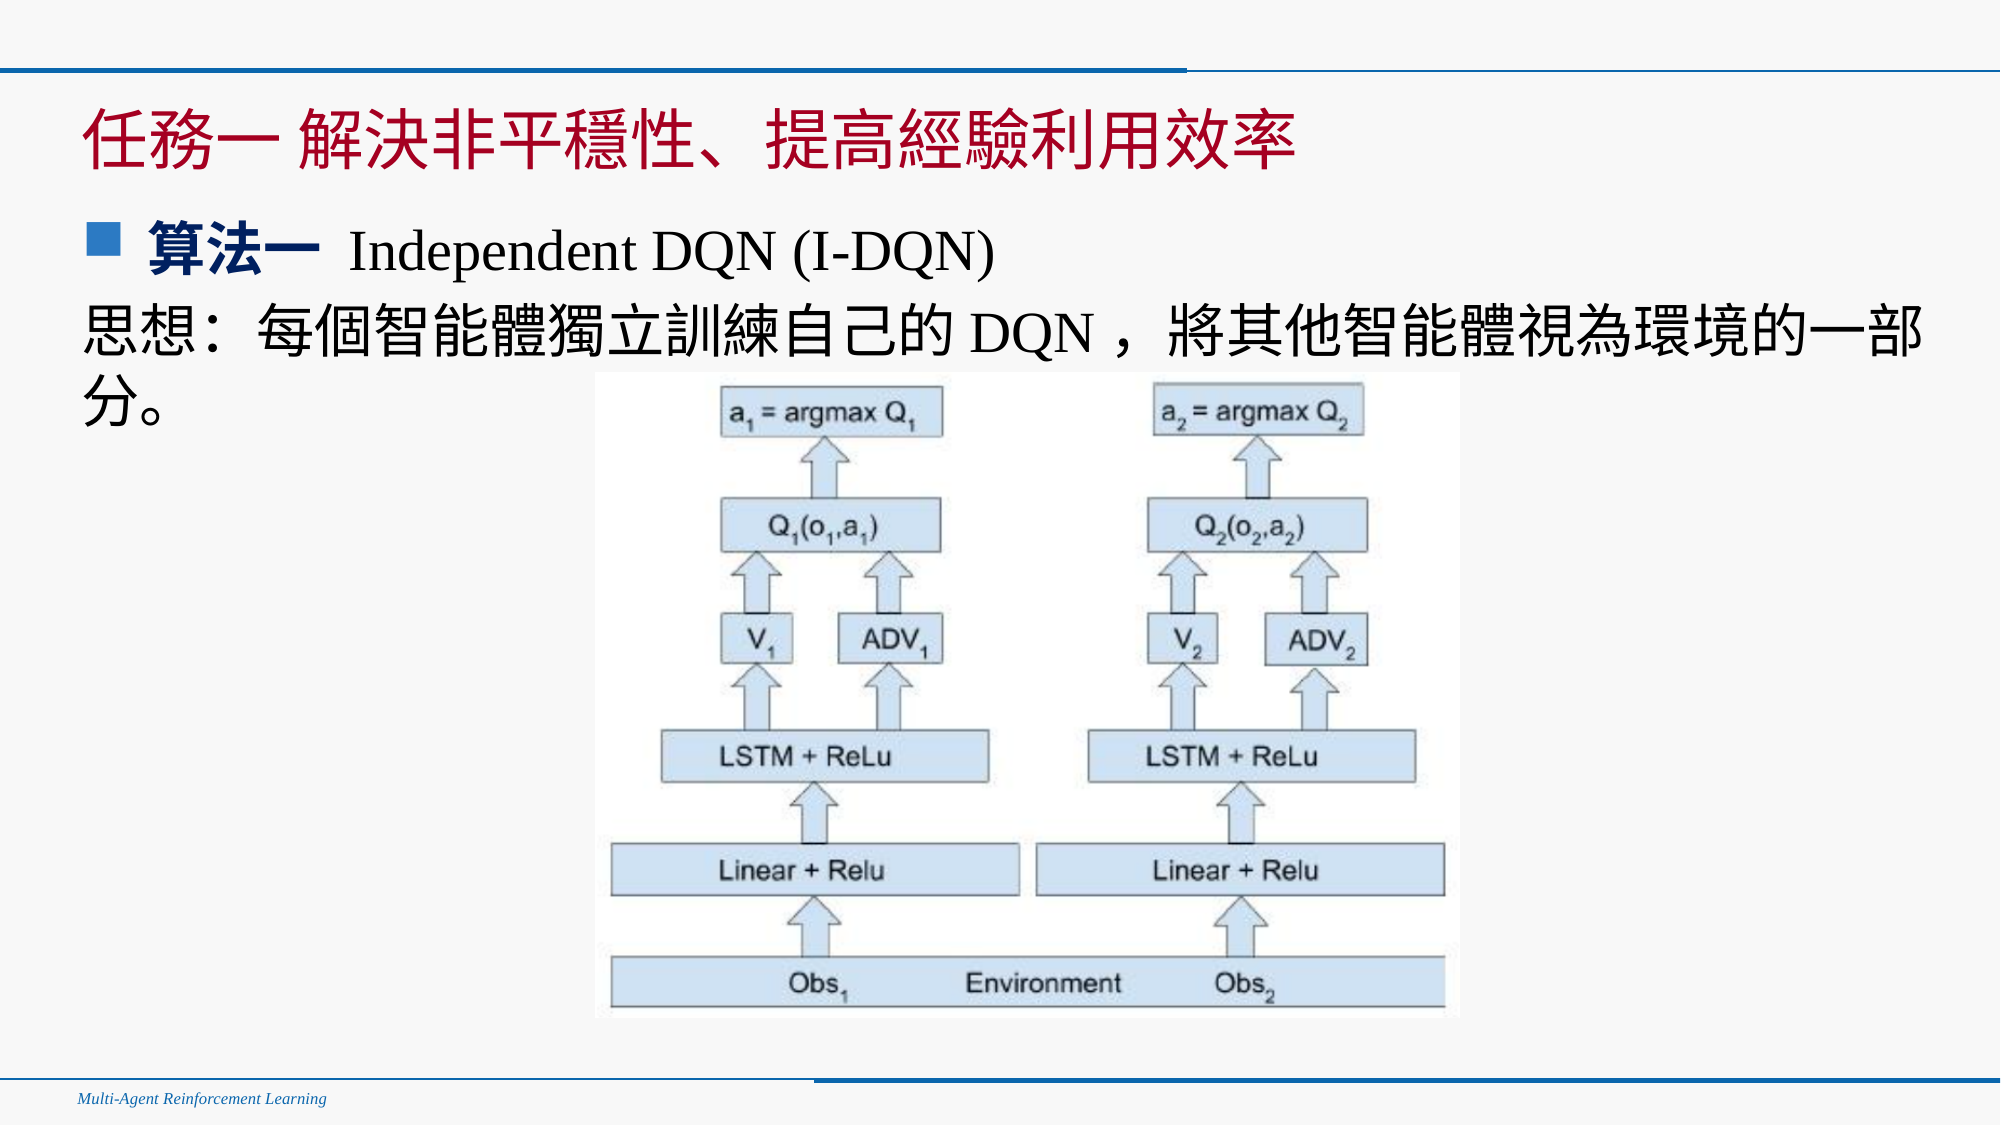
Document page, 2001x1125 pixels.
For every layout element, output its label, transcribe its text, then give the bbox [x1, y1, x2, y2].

slide_number [1890, 1078, 1974, 1111]
list 任務一 解決非平穩性、提高經驗利用效率 [66, 97, 1931, 178]
list 算法一 Independent DQN (I-DQN) 思想：每個智能體獨立訓練自己的DQN，將其他智能體視為環境的一部分。 [66, 204, 1988, 1051]
picture [595, 372, 1460, 1018]
